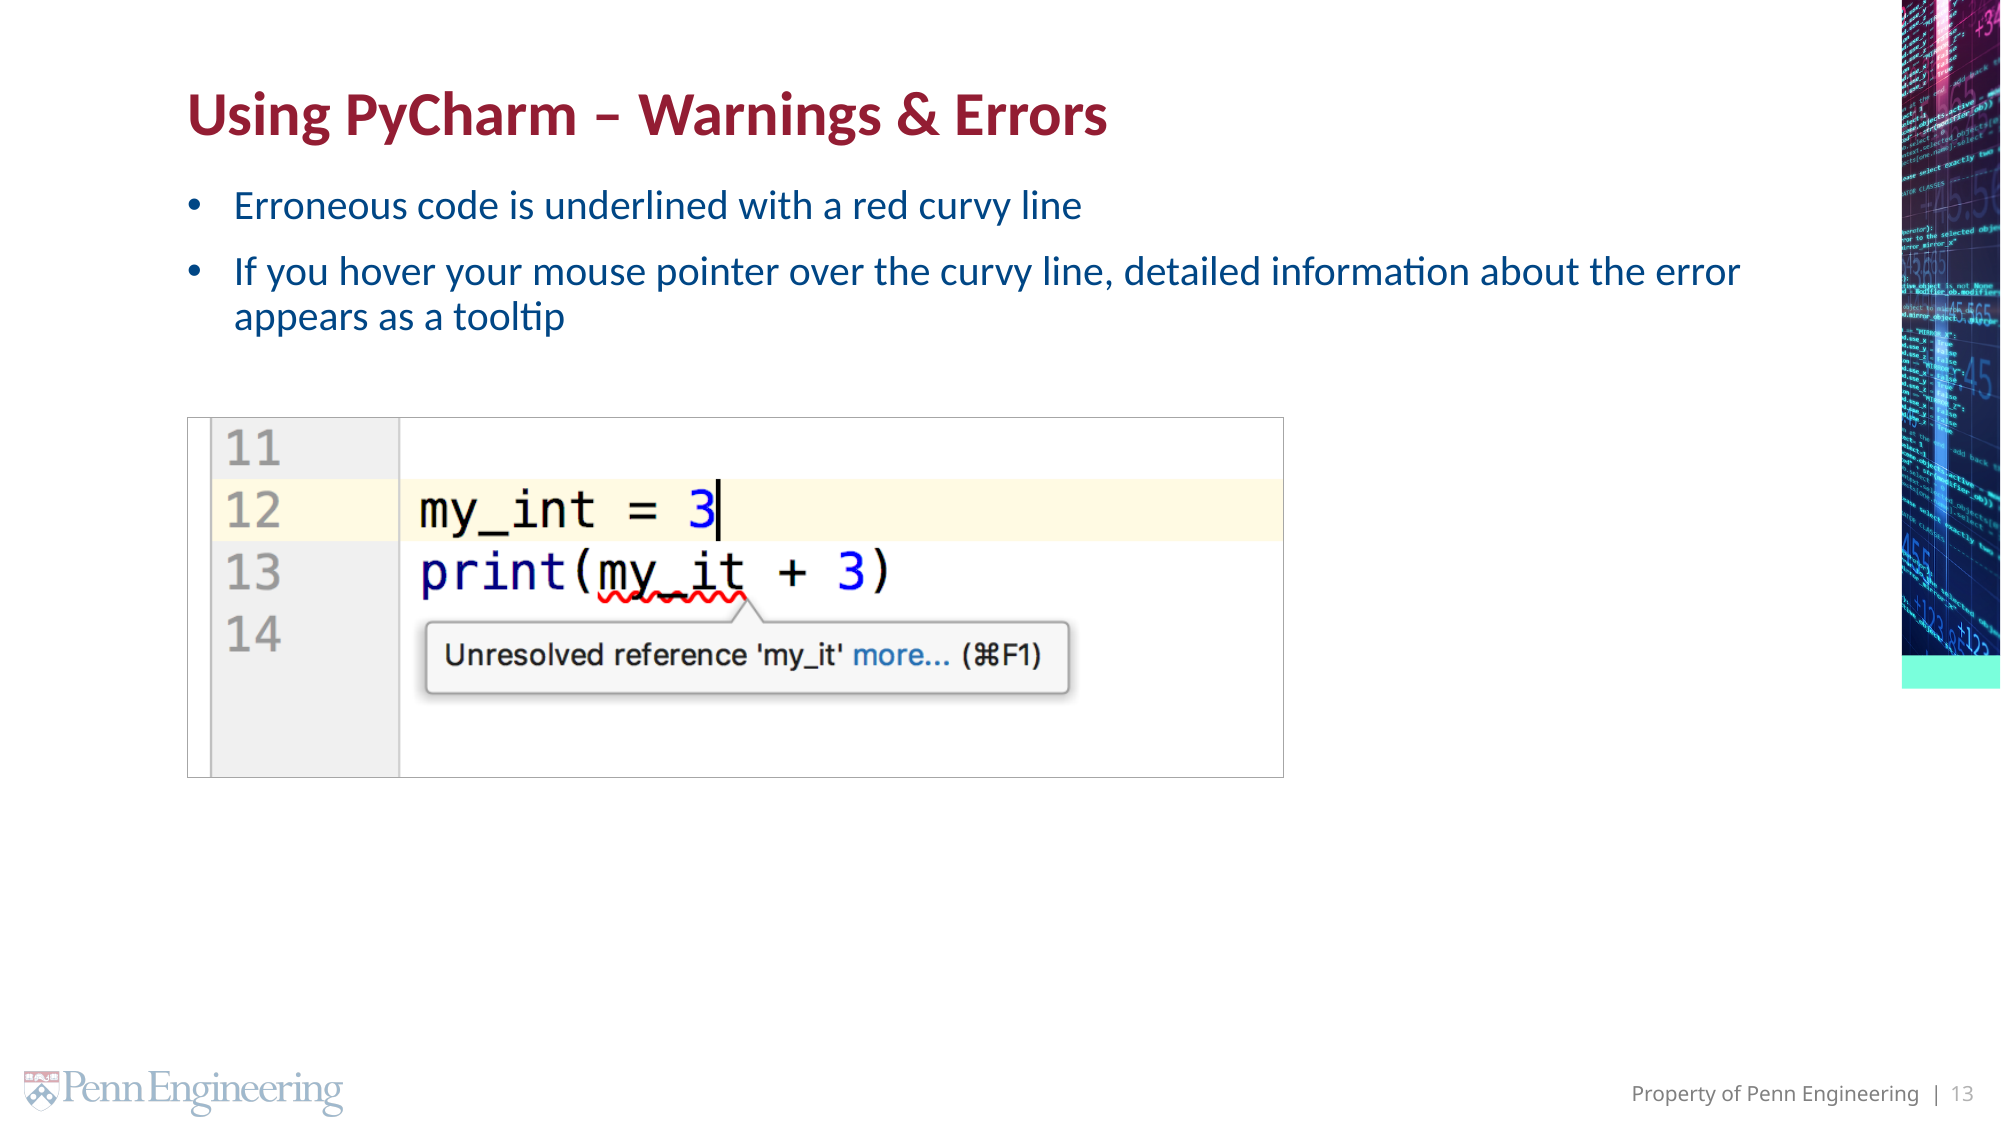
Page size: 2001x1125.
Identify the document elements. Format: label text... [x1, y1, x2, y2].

picture [1901, 0, 2001, 655]
title Using PyCharm – Warnings & Errors [187, 54, 1871, 176]
slide_number 13 [1935, 1065, 2000, 1125]
picture [187, 417, 1284, 778]
list Erroneous code is underlined with a red curvy line If you hover your mouse pointer over the curvy line, detailed information about the error appears as a tooltip [187, 184, 1871, 868]
